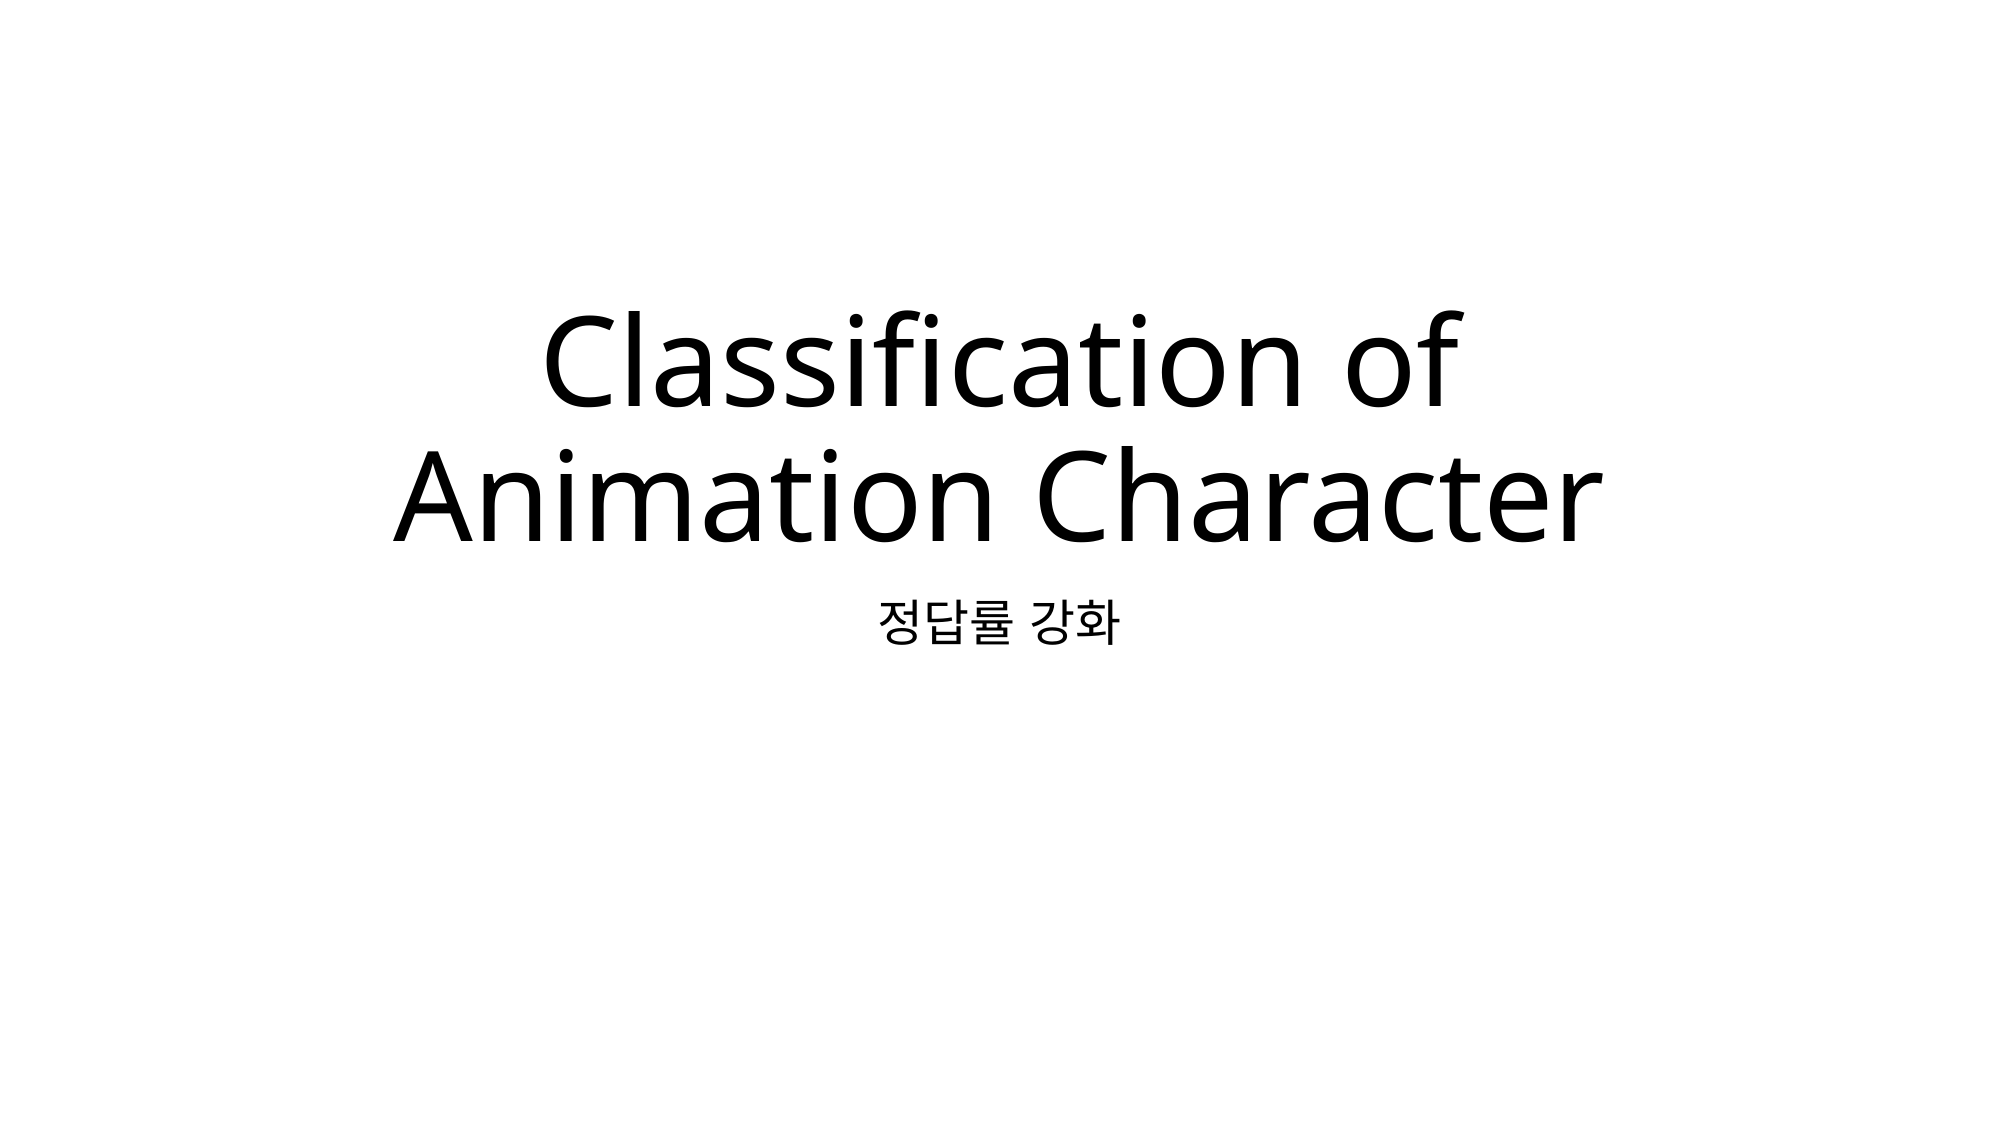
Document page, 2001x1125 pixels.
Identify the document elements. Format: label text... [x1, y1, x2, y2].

title Classification of Animation Character [249, 184, 1750, 576]
subtitle 정답률 강화 [249, 590, 1750, 863]
